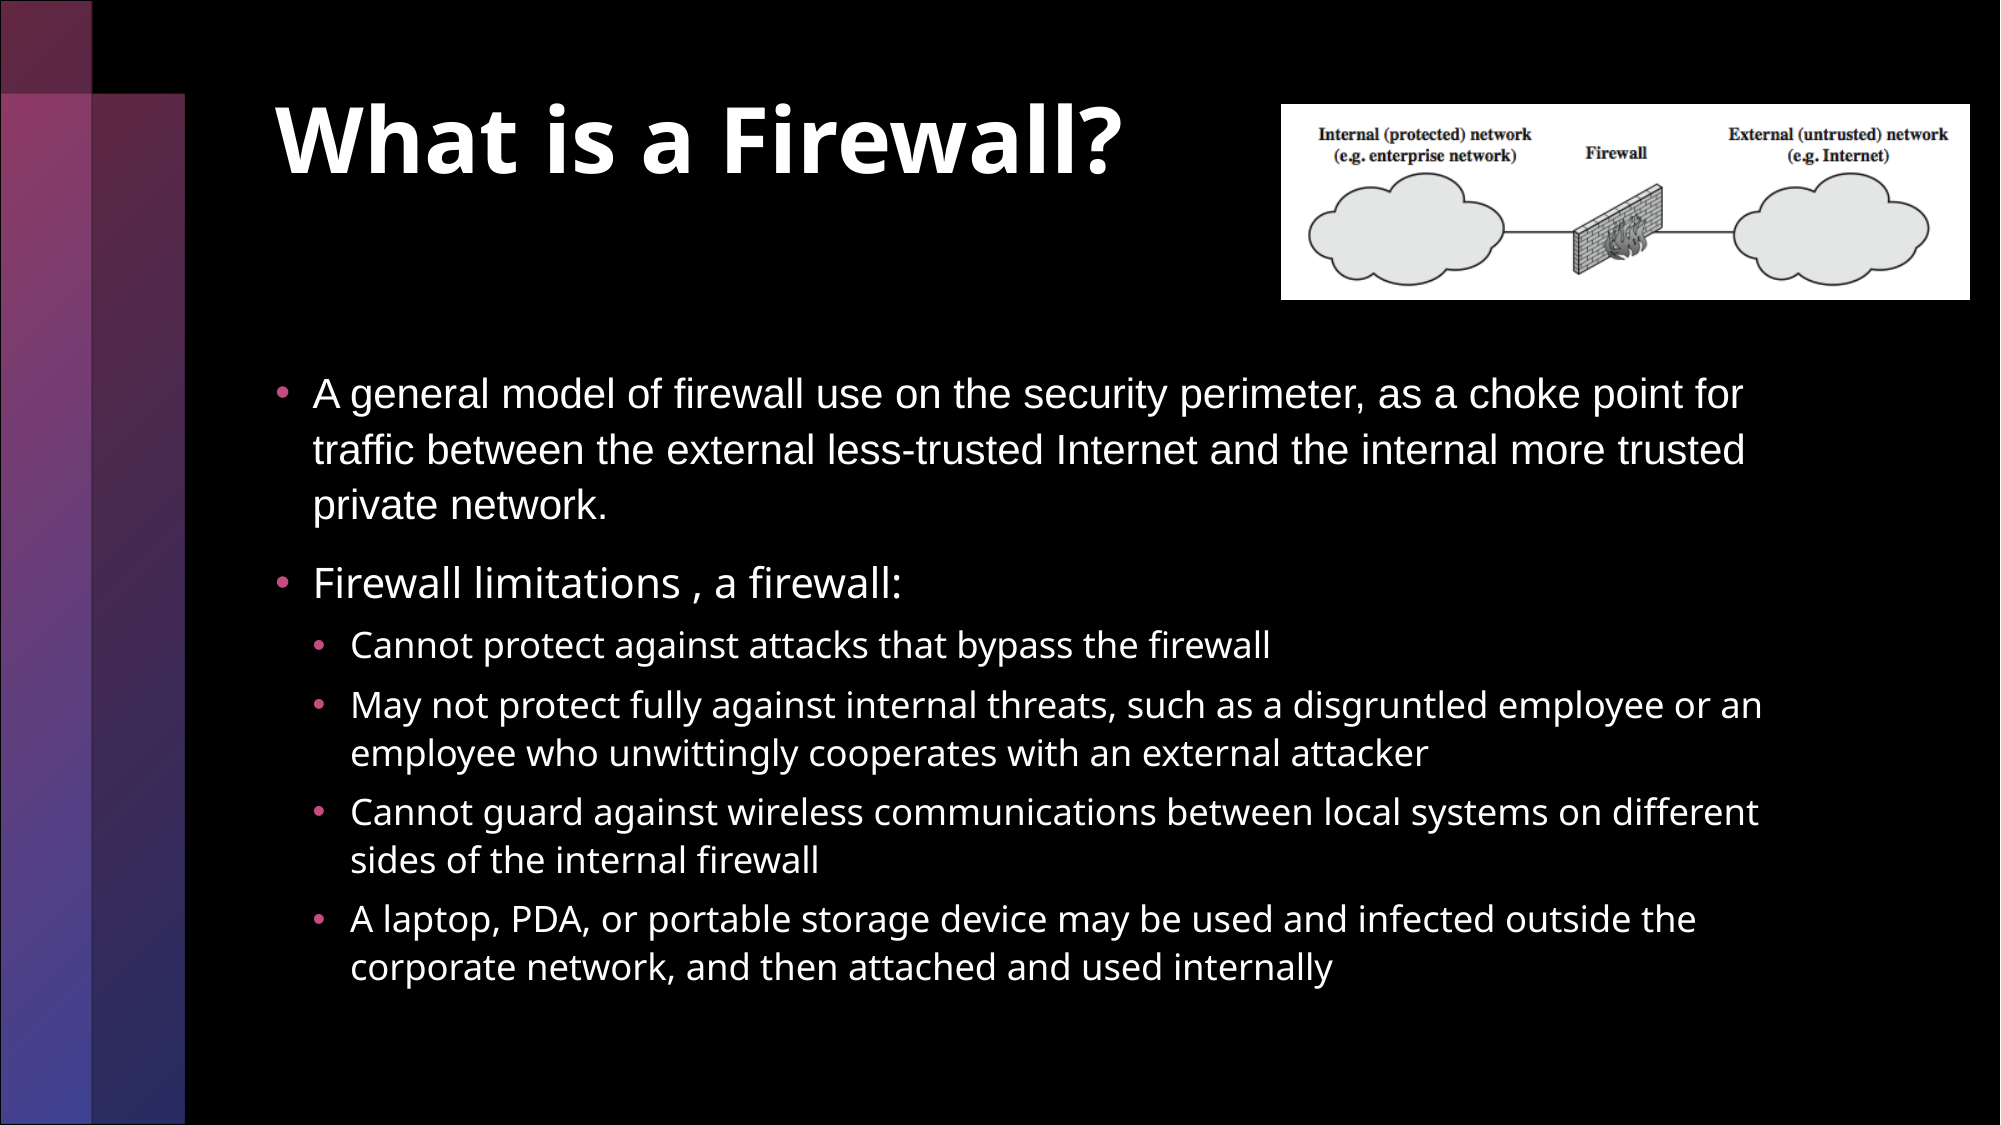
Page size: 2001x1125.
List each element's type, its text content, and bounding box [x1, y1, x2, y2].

list A general model of firewall use on the security perimeter, as a choke point for traffic between the external less-trusted Internet and the internal more trusted private network. Firewall limitations , a firewall: Cannot protect against attacks that bypass the firewall May not protect fully against internal threats, such as a disgruntled employee or an employee who unwittingly cooperates with an external attacker Cannot guard against wireless communications between local systems on different sides of the internal firewall A laptop, PDA, or portable storage device may be used and infected outside the corporate network, and then attached and used internally [260, 354, 1817, 999]
picture [1281, 104, 1970, 300]
title What is a Firewall? [260, 74, 1817, 329]
